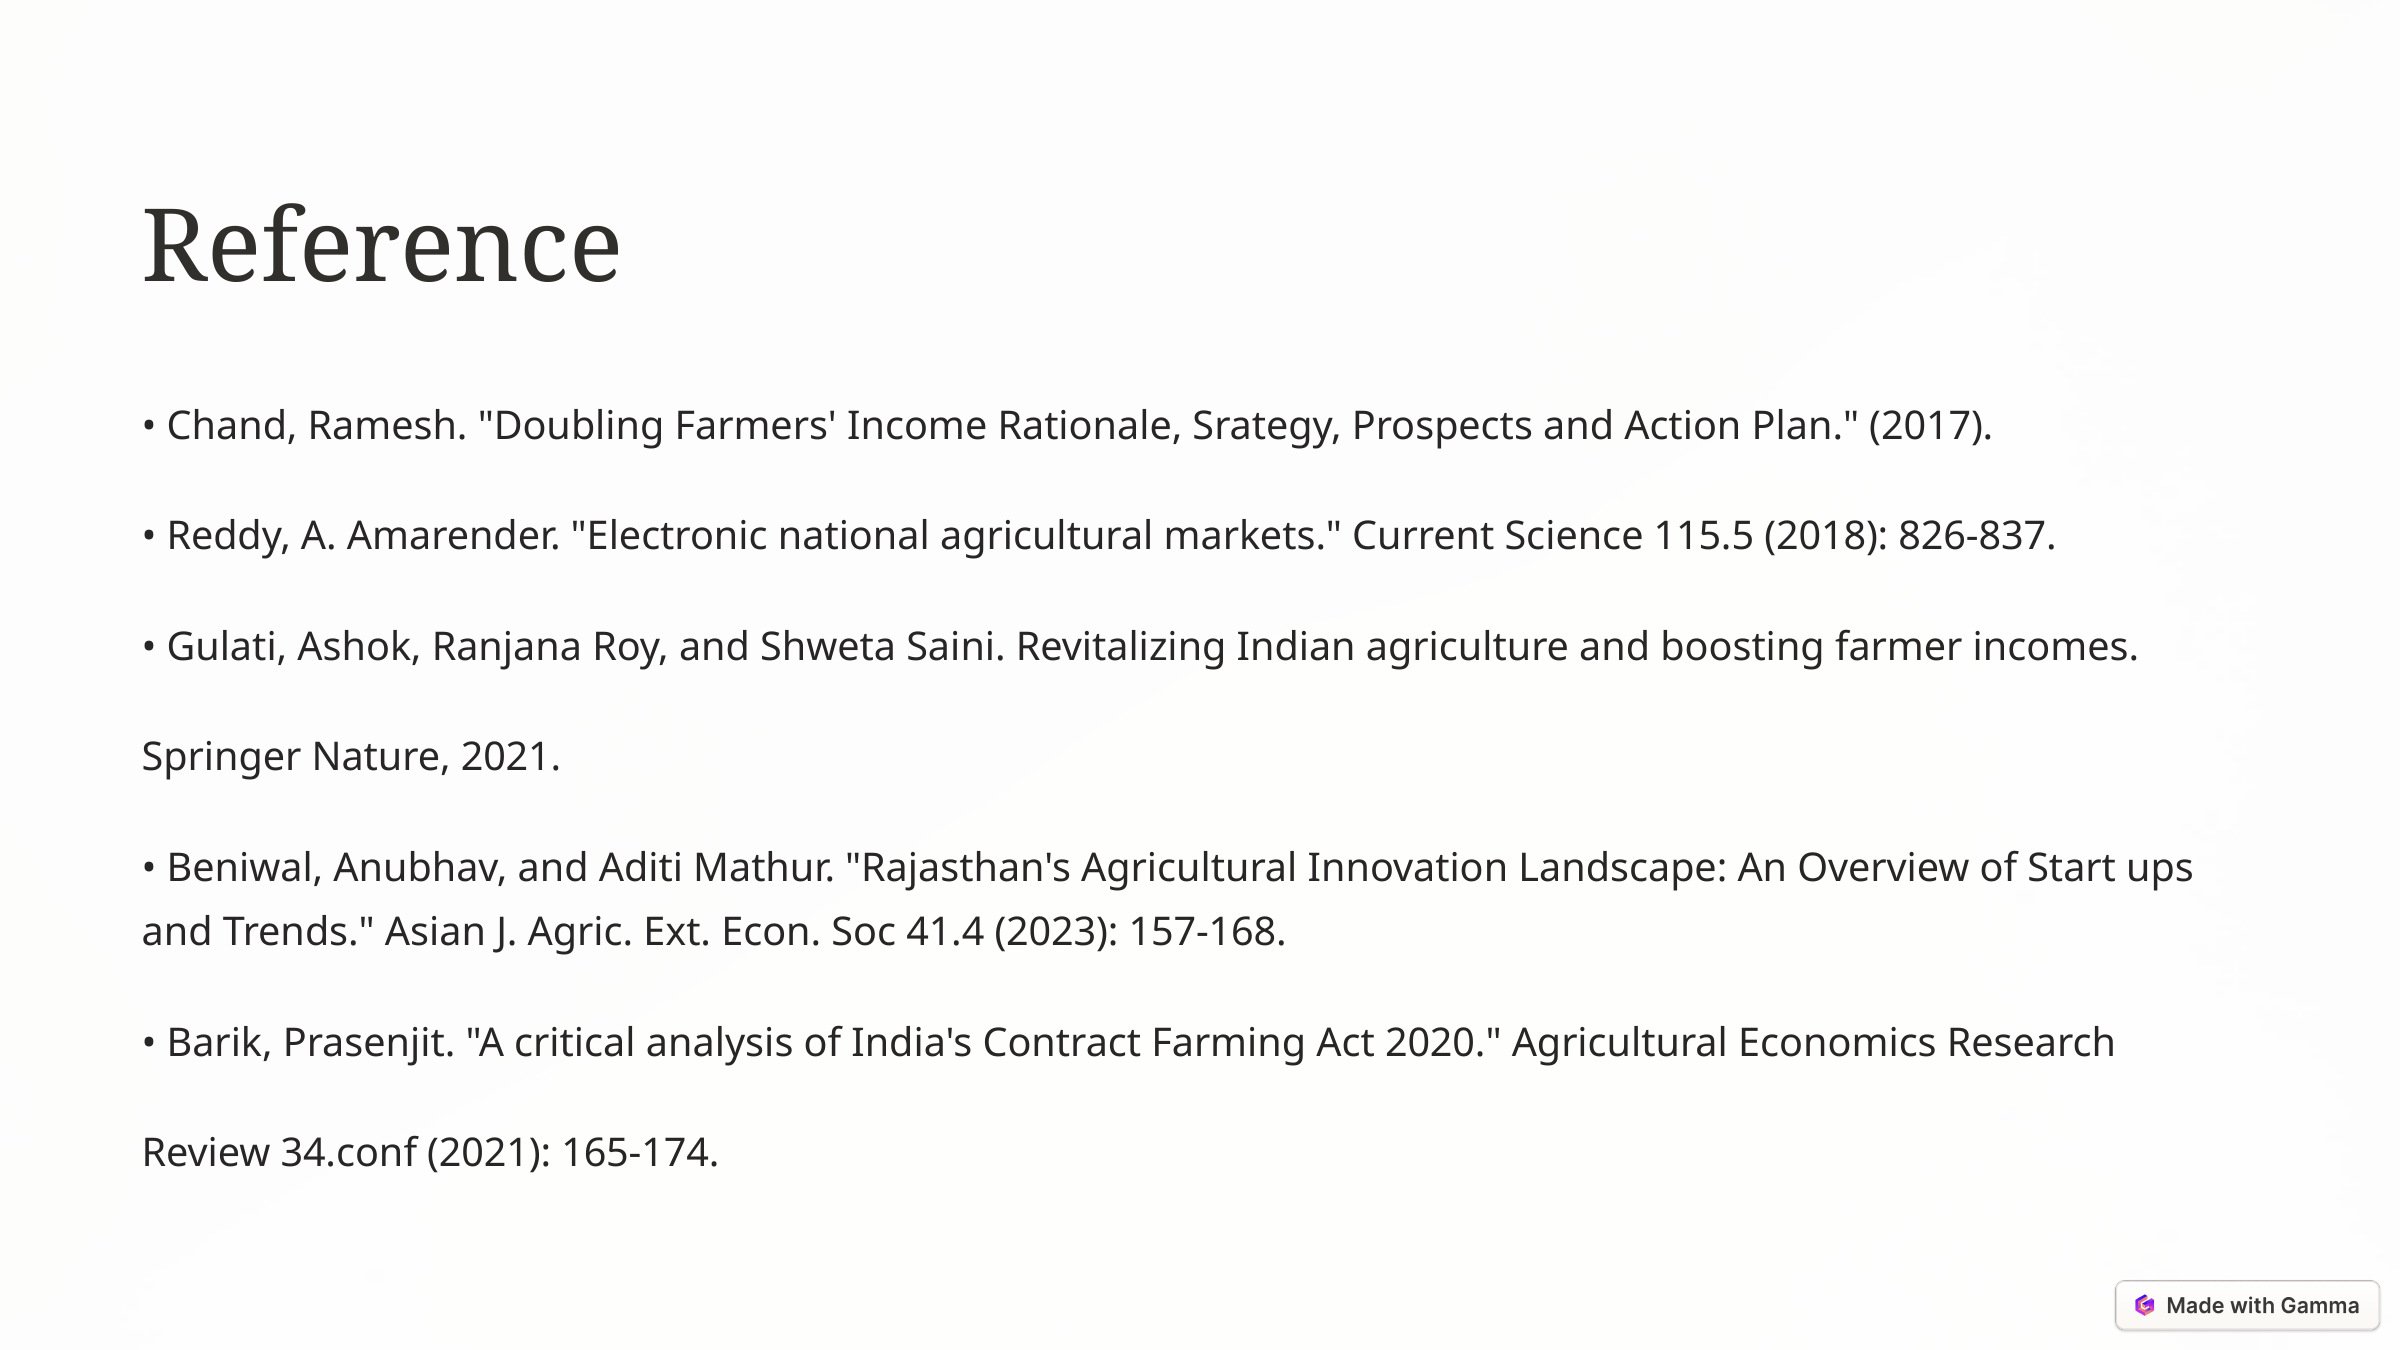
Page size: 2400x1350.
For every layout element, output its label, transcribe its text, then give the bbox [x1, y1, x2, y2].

text_box • Gulati, Ashok, Ranjana Roy, and Shweta Saini. Revitalizing Indian agriculture and boosting farmer incomes. [141, 603, 2259, 669]
text_box • Chand, Ramesh. "Doubling Farmers' Income Rationale, Srategy, Prospects and Action Plan." (2017). [141, 382, 2259, 448]
picture [2106, 1271, 2389, 1339]
text_box Reference [141, 175, 1155, 302]
text_box • Reddy, A. Amarender. "Electronic national agricultural markets." Current Science 115.5 (2018): 826-837. [141, 493, 2259, 559]
text_box • Beniwal, Anubhav, and Aditi Mathur. "Rajasthan's Agricultural Innovation Landscape: An Overview of Start ups and Trends." Asian J. Agric. Ext. Econ. Soc 41.4 (2023): 157-168. [141, 824, 2259, 954]
text_box • Barik, Prasenjit. "A critical analysis of India's Contract Farming Act 2020." Agricultural Economics Research [141, 999, 2259, 1065]
text_box Springer Nature, 2021. [141, 713, 2259, 779]
text_box Review 34.conf (2021): 165-174. [141, 1109, 2259, 1175]
